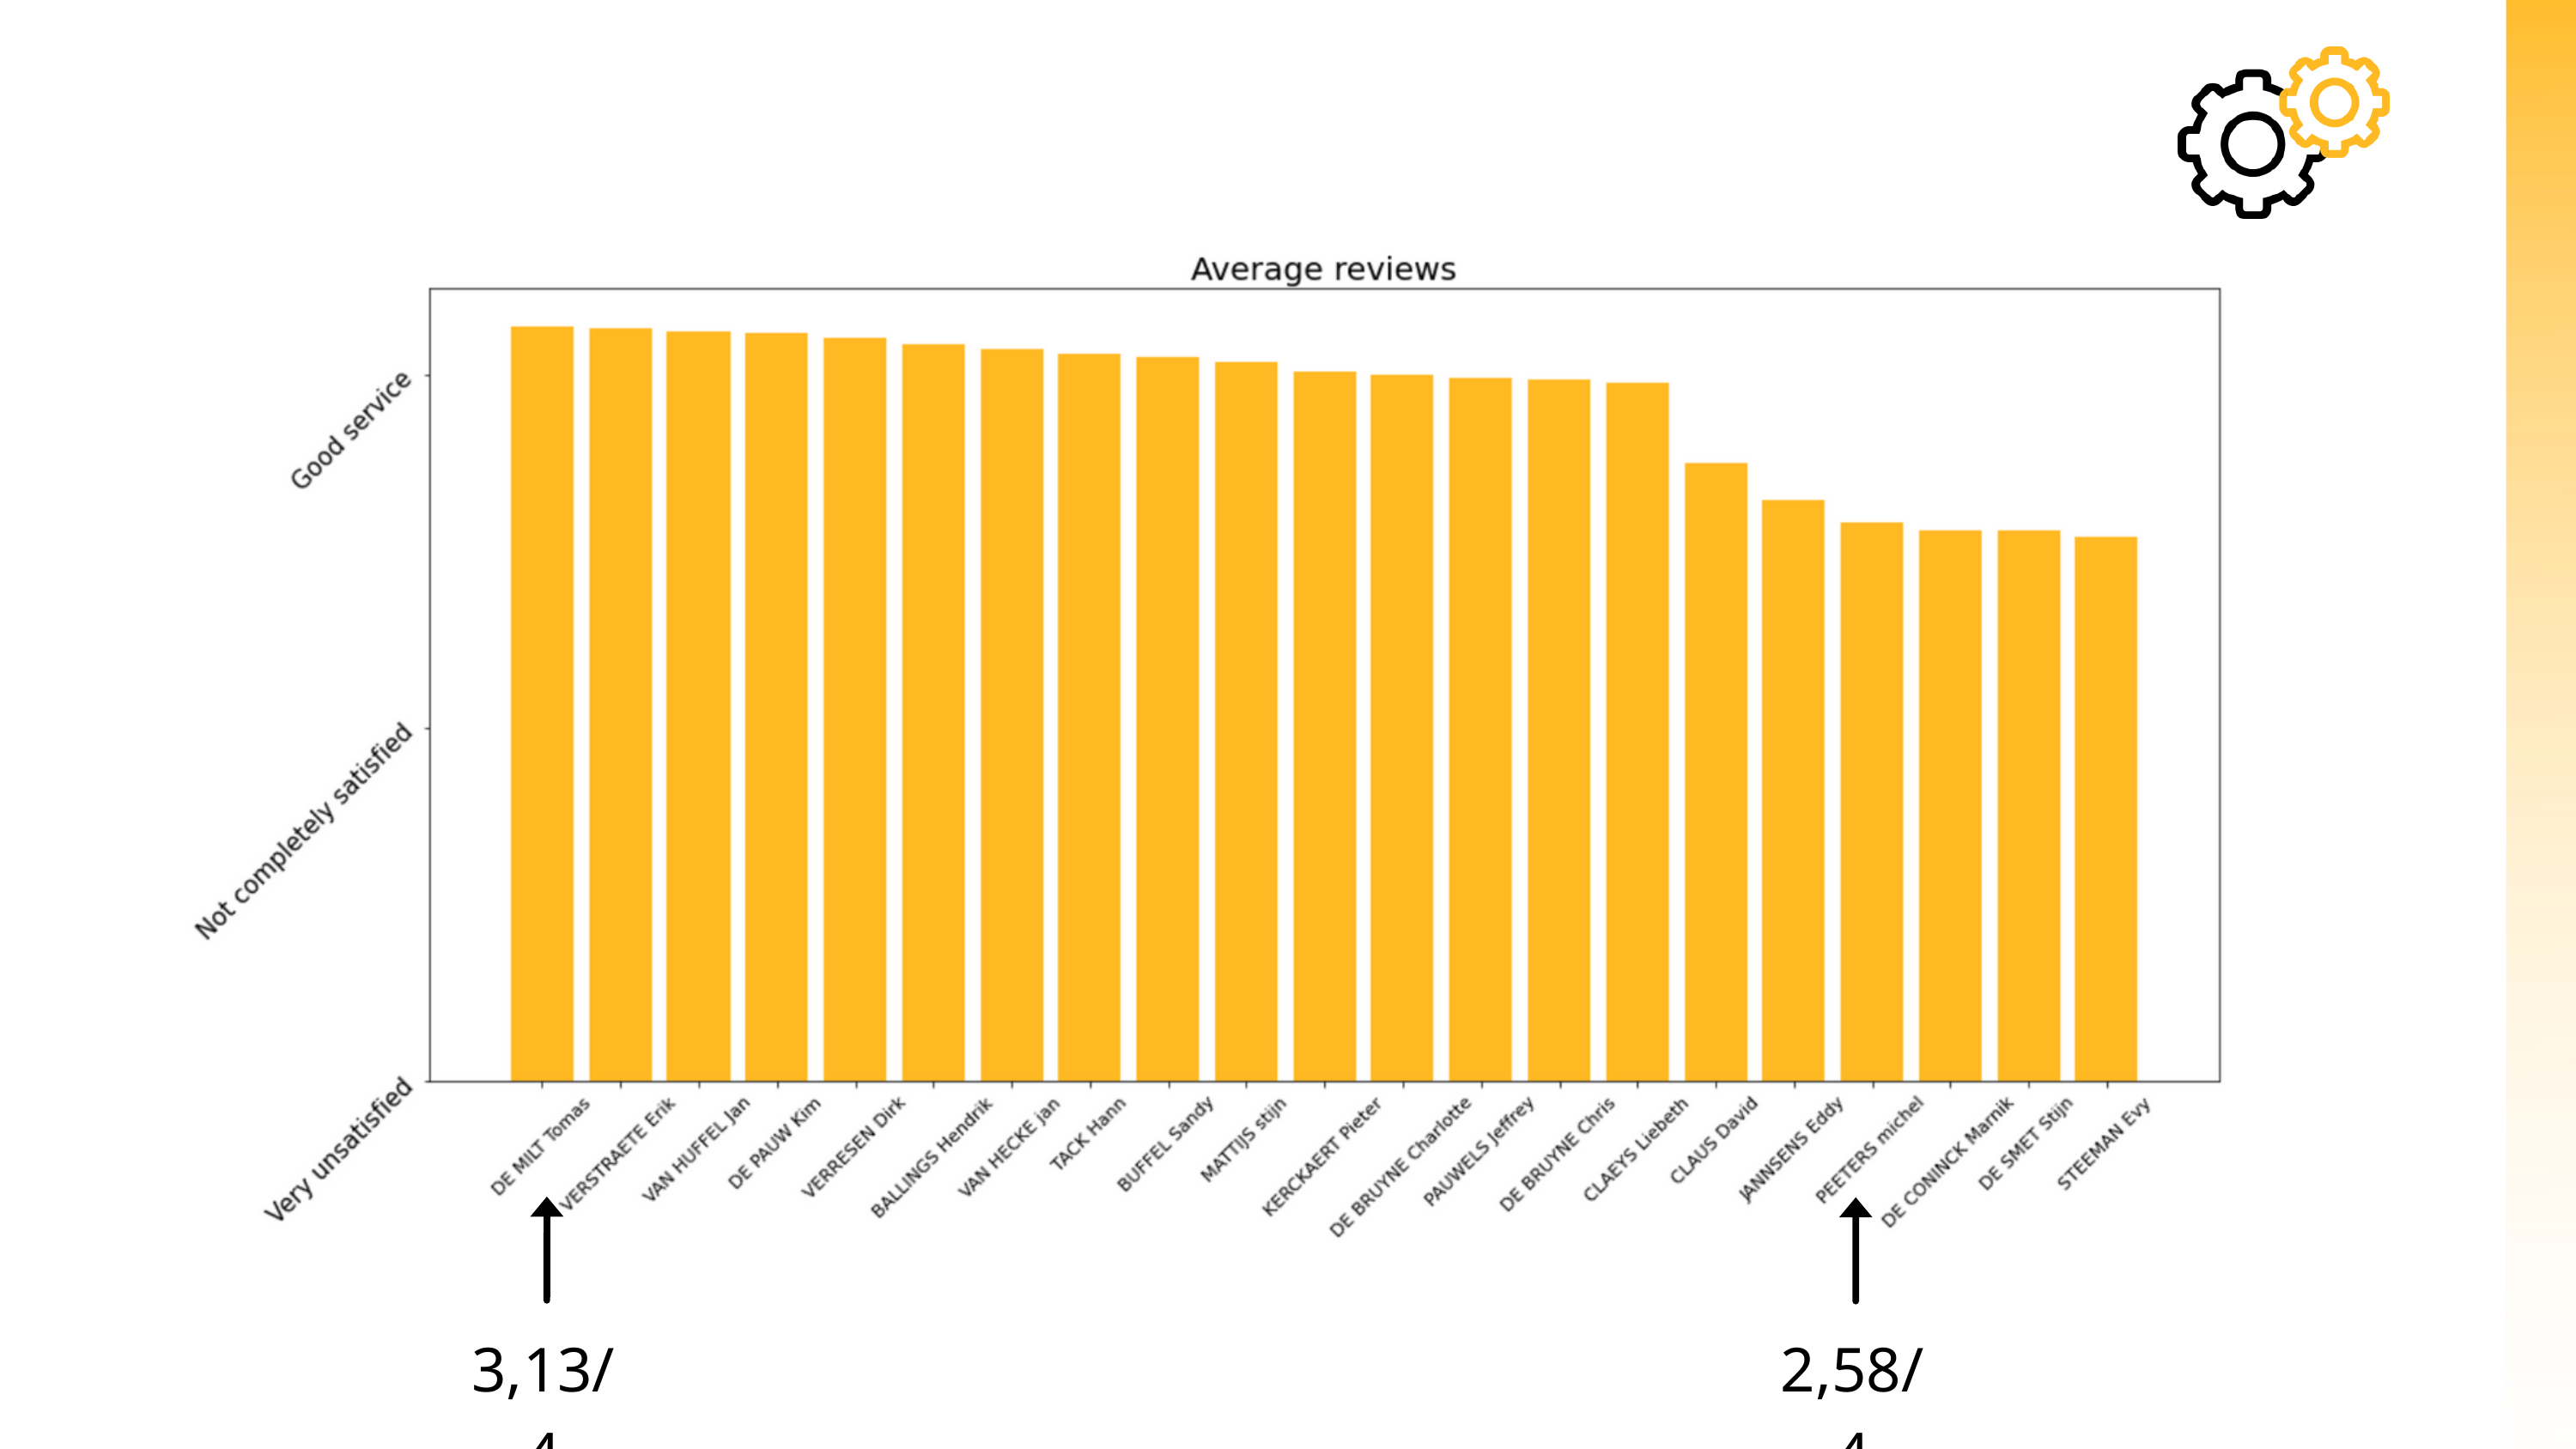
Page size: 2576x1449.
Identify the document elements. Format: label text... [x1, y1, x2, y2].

text_box 2,58/4 [1765, 1319, 1939, 1449]
picture [2178, 46, 2391, 219]
text_box 3,13/4 [457, 1319, 630, 1449]
picture [185, 0, 2576, 1449]
